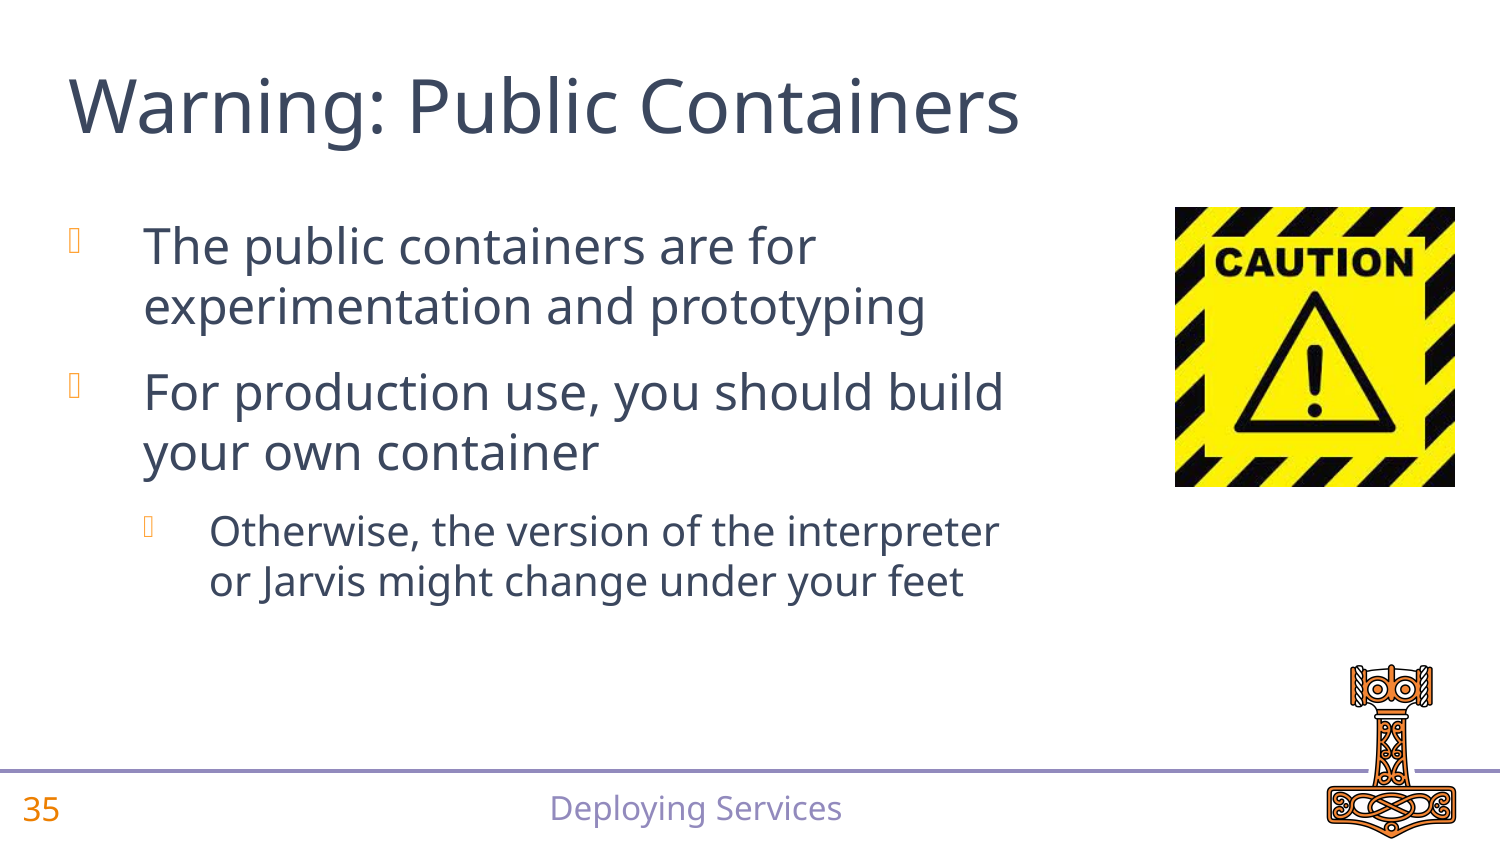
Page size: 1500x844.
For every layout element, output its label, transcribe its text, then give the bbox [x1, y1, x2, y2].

picture [1320, 655, 1461, 844]
title Warning: Public Containers [53, 43, 1203, 157]
picture [1175, 207, 1455, 487]
list The public containers are for experimentation and prototyping For production use, you should build your own container Otherwise, the version of the interpreter or Jarvis might change under your feet [53, 207, 1053, 740]
